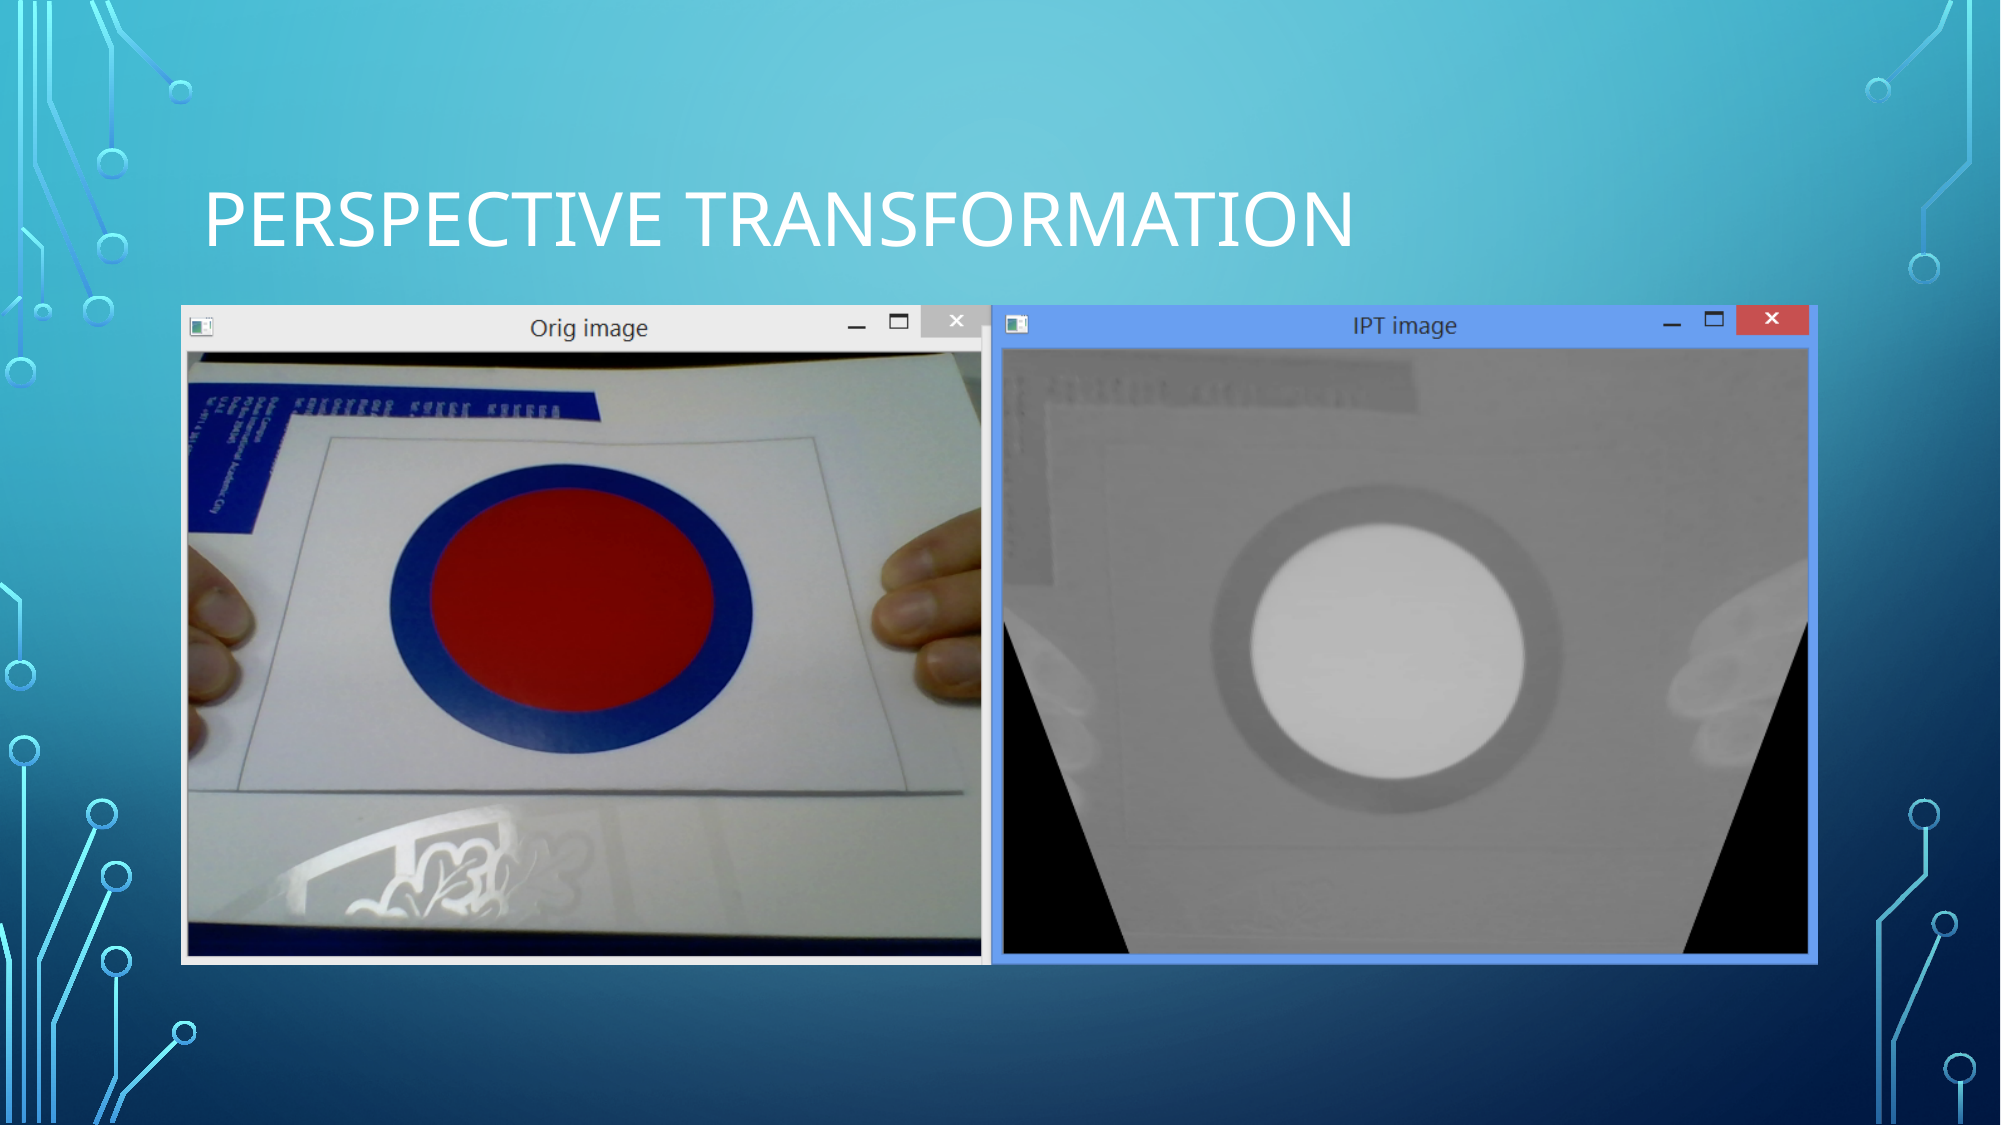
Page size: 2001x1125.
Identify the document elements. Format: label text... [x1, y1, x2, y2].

picture [181, 305, 1818, 965]
title Perspective transformation [187, 101, 1813, 305]
